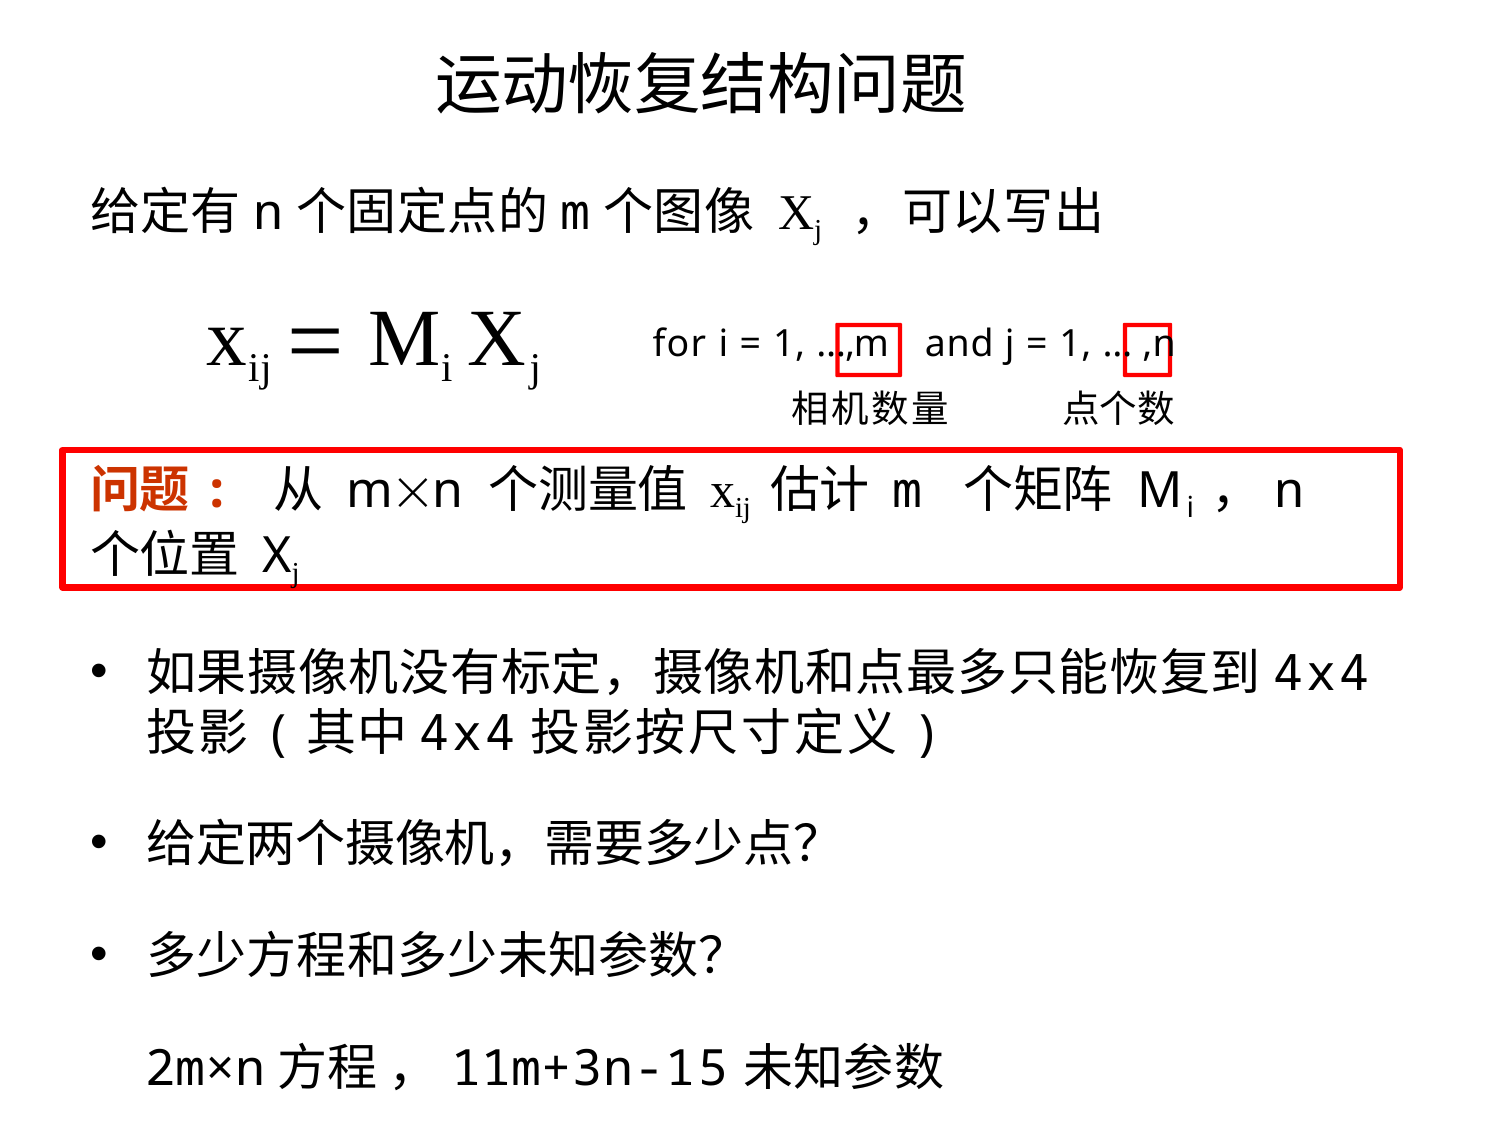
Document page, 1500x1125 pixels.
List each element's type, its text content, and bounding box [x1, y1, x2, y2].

text_box xij  Mi Xj [204, 282, 554, 390]
text_box [62, 449, 1400, 588]
text_box for i = 1, …,m and j = 1, … ,n 相机数量 点个数 [650, 296, 1272, 431]
text_box 问题: 从 mn 个测量值 xij 估计 m 个矩阵 Mi，n个位置 Xj 如果摄像机没有标定，摄像机和点最多只能恢复到4x4投影(其中4x4投影按尺寸定义) 给定两个摄像机，需要多少点？ 多少方程和多少未知参数？ 2m×n方程 ，11m+3n-15未知参数 [87, 455, 1378, 1096]
text_box 给定有n个固定点的m个图像 Xj ，可以写出 [87, 177, 1204, 245]
title 运动恢复结构问题 [175, 40, 1225, 231]
